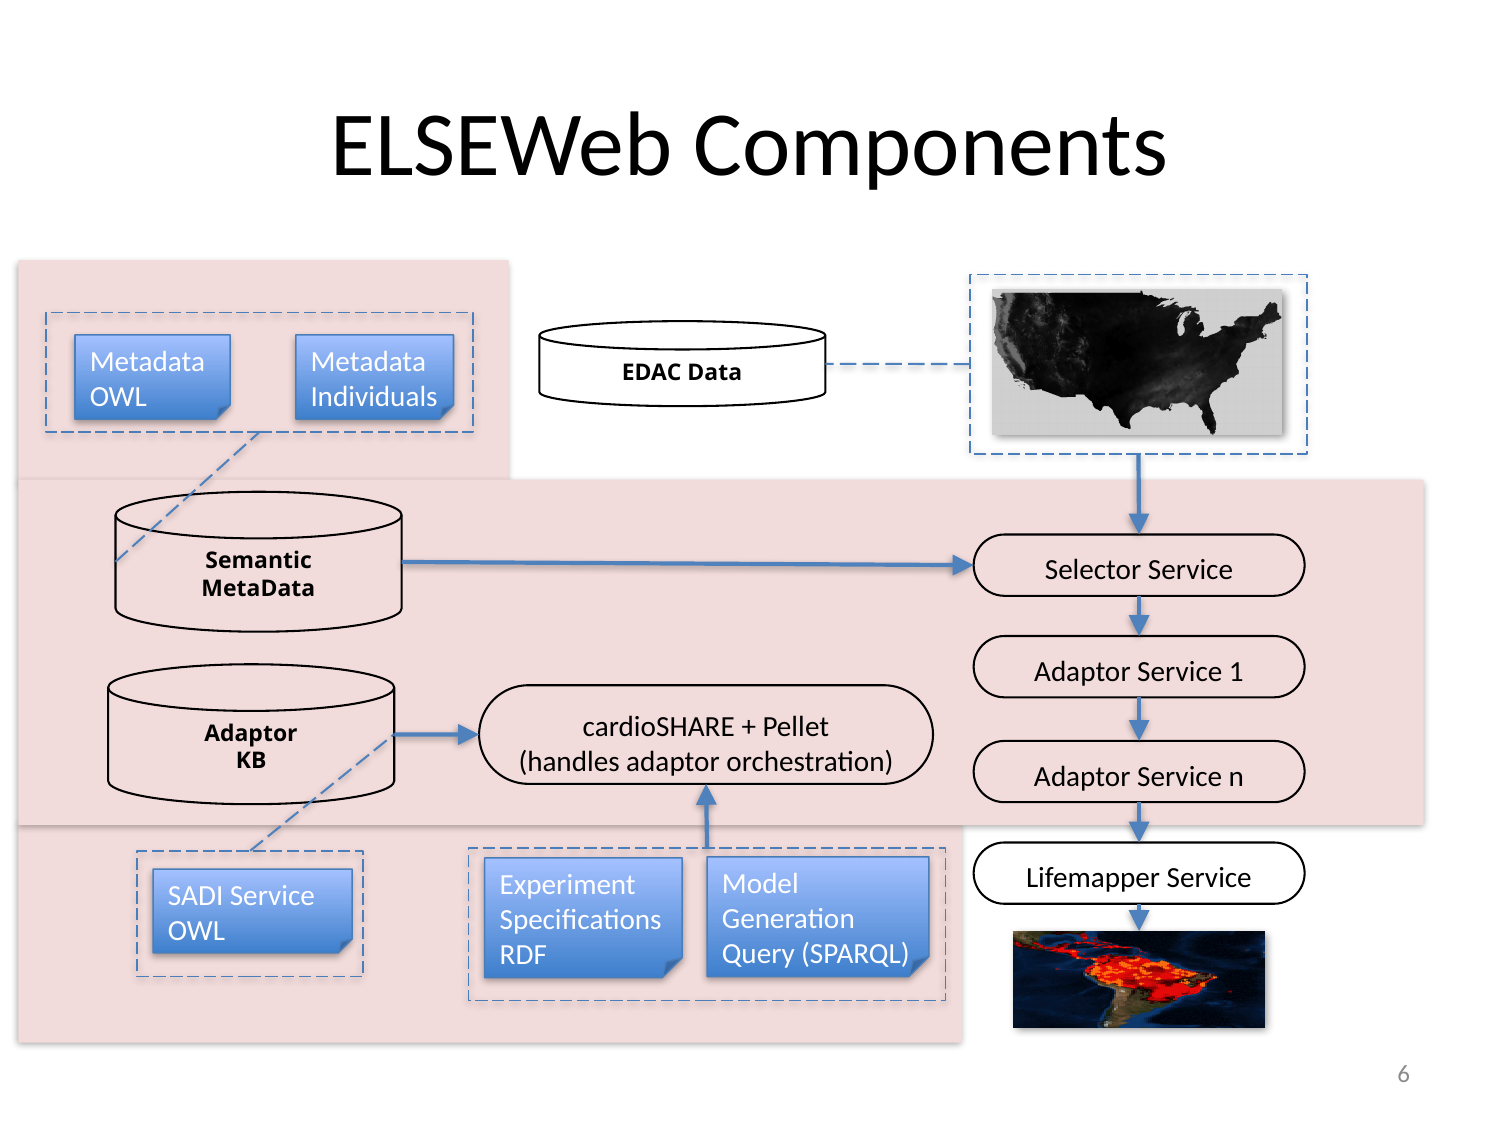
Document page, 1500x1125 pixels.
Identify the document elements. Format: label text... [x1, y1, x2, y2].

text_box [18, 834, 963, 1043]
text_box [18, 479, 1135, 826]
text_box [18, 259, 509, 478]
text_box Semantic MetaData [115, 491, 402, 632]
text_box Adaptor KB [108, 664, 395, 805]
text_box Adaptor Service 1 [973, 636, 1305, 698]
text_box [136, 850, 364, 977]
text_box Selector Service [973, 534, 1305, 596]
text_box Adaptor Service n [973, 740, 1305, 803]
picture [1013, 930, 1265, 1028]
text_box [1143, 479, 1424, 826]
picture [992, 289, 1282, 435]
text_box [401, 561, 974, 566]
text_box cardioSHARE + Pellet (handles adaptor orchestration) [479, 685, 934, 784]
text_box [45, 312, 474, 433]
slide_number 6 [1074, 1042, 1425, 1103]
text_box [468, 847, 946, 1001]
text_box Lifemapper Service [973, 842, 1305, 904]
title ELSEWeb Components [75, 45, 1425, 233]
text_box [969, 274, 1308, 455]
text_box EDAC Data [539, 321, 826, 407]
